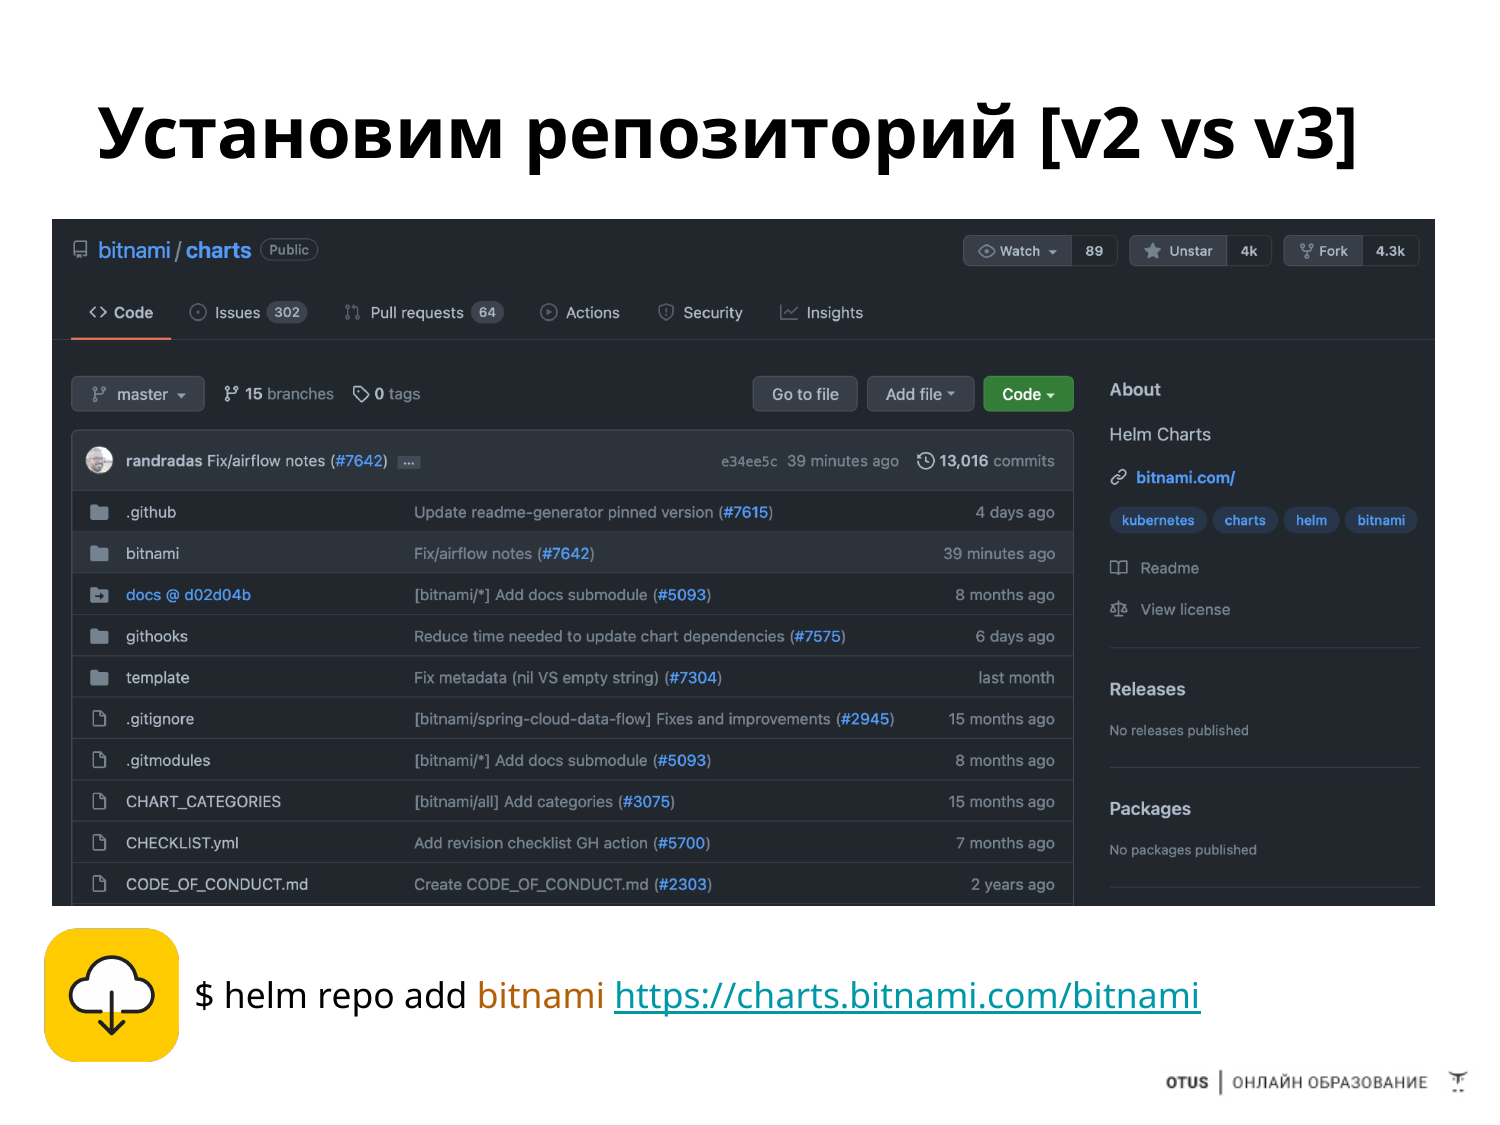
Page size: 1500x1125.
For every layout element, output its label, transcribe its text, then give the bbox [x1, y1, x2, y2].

title Установим репозиторий [v2 vs v3] [82, 72, 1480, 287]
picture [0, 0, 1500, 1125]
list $ helm repo add bitnami https://charts.bitnami.com/bitnami [179, 948, 1500, 1125]
